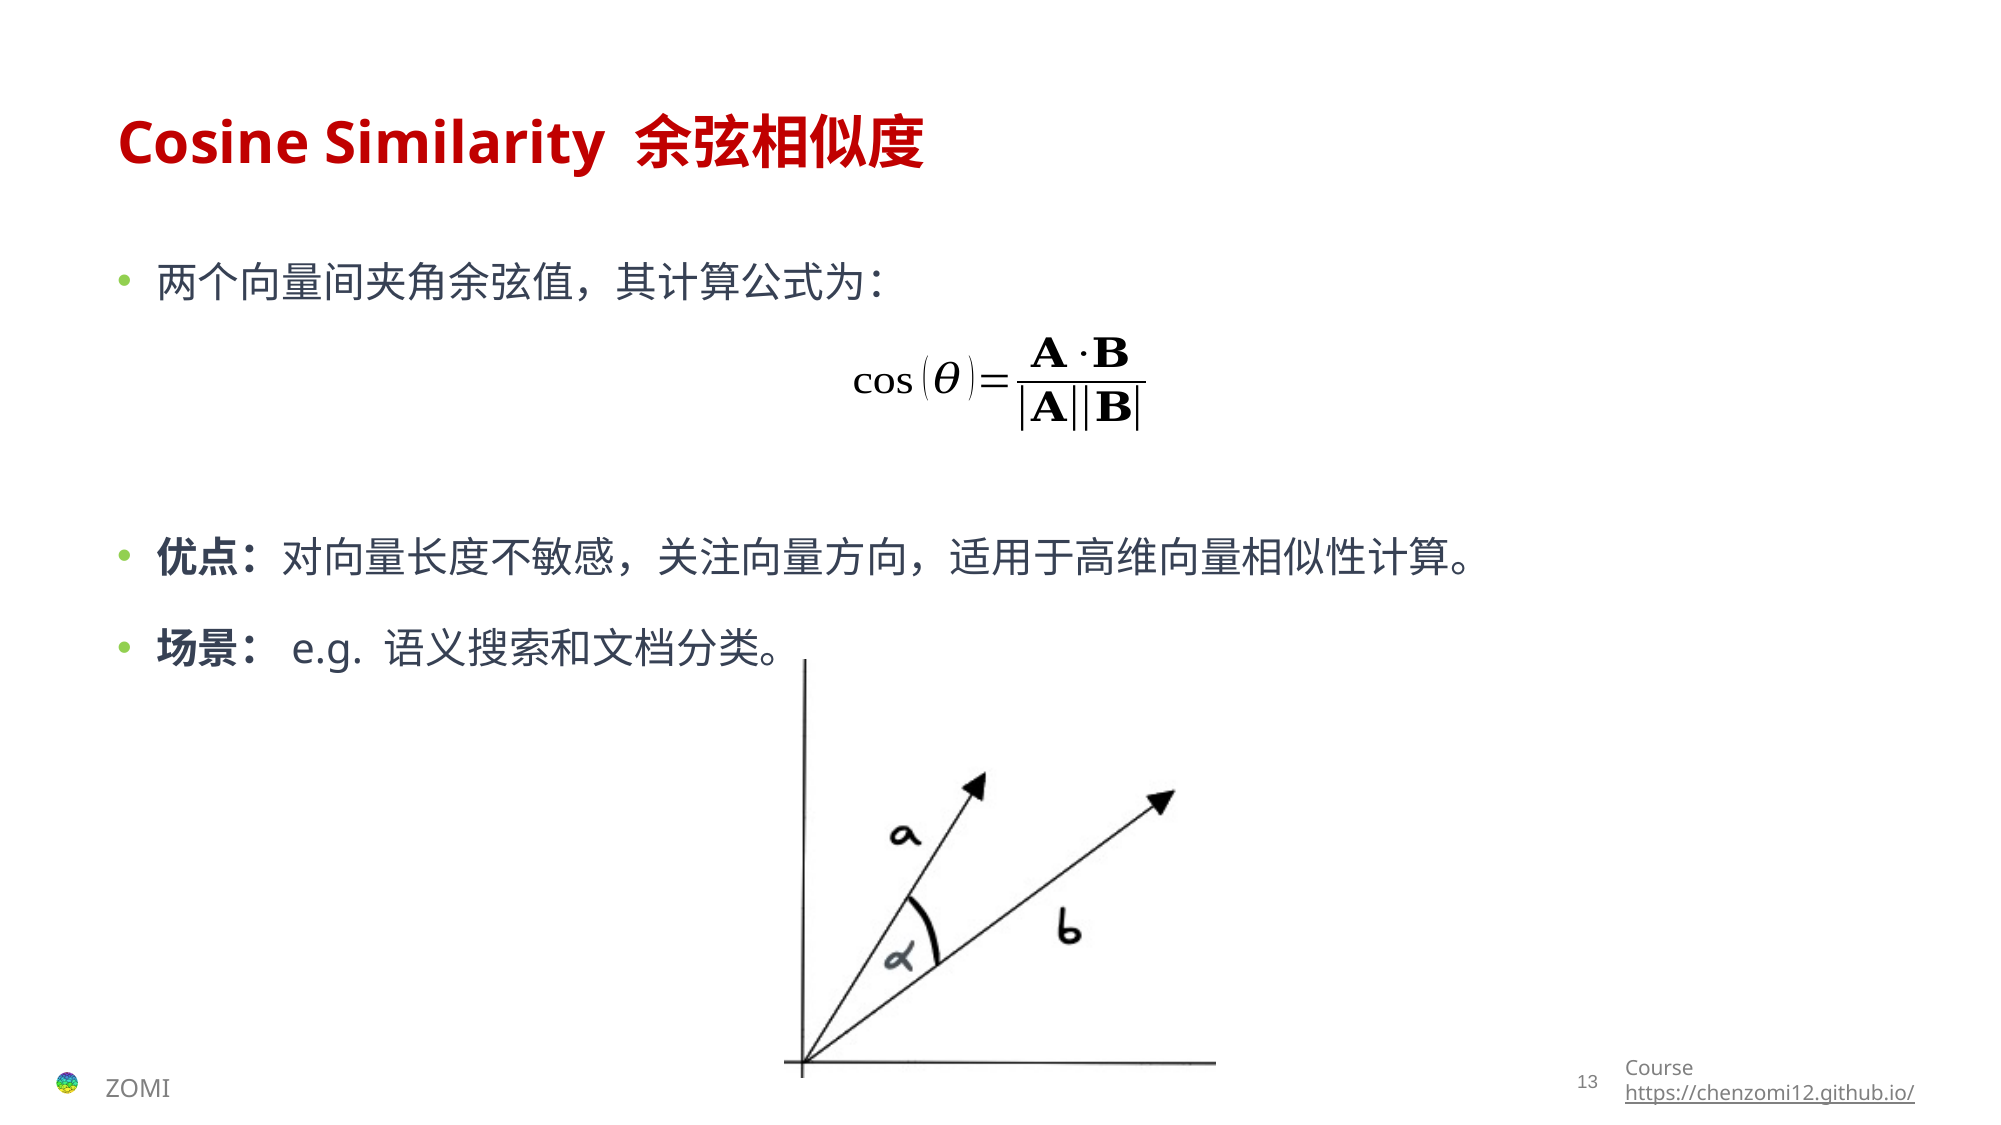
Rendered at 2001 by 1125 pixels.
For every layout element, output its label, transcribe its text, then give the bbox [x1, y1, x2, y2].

title Cosine Similarity 余弦相似度 [102, 91, 1901, 189]
picture [784, 658, 1217, 1078]
picture [57, 1073, 77, 1093]
list 两个向量间夹角余弦值，其计算公式为： 优点：对向量长度不敏感，关注向量方向，适用于高维向量相似性计算。 场景：e.g. 语义搜索和文档分类。 [102, 223, 1901, 1043]
